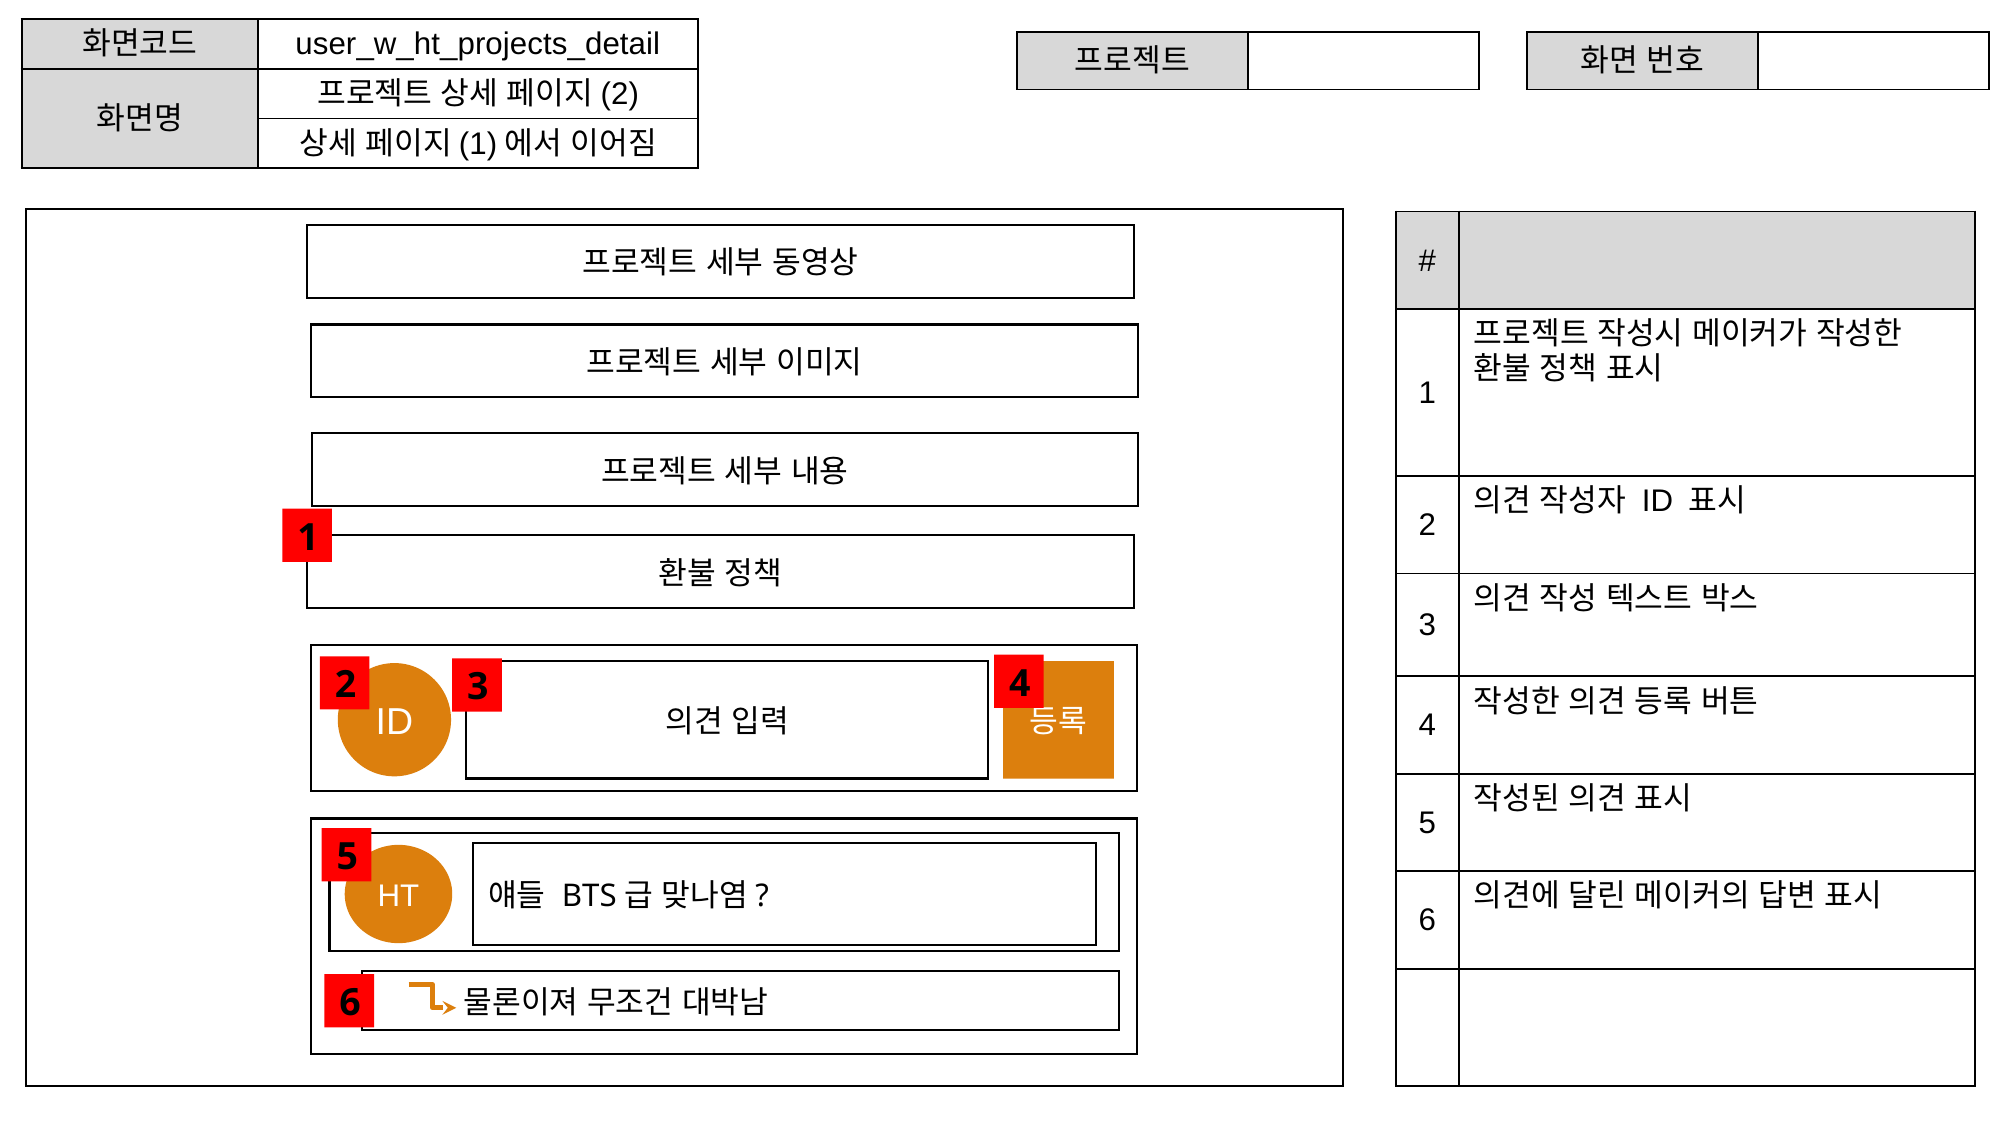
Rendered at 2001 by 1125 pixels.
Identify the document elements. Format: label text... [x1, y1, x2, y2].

table_cell 작성한 의견 등록 버튼 [1460, 677, 1974, 773]
table_cell 화면명 [23, 70, 257, 167]
table_cell 3 [1397, 574, 1458, 675]
text_box [25, 208, 1344, 1087]
table_header 프로젝트 [1018, 33, 1247, 89]
table_cell 프로젝트 상세 페이지(2) [259, 70, 697, 118]
table_cell 의견 작성 텍스트 박스 [1460, 574, 1974, 675]
table_cell 4 [1397, 677, 1458, 773]
table_cell 작성된 의견 표시 [1460, 775, 1974, 870]
table_cell 상세 페이지(1)에서 이어짐 [259, 119, 697, 167]
table_header 화면 번호 [1528, 33, 1757, 89]
table_cell [1460, 970, 1974, 1085]
table_cell 의견에 달린 메이커의 답변 표시 [1460, 872, 1974, 968]
table_cell 1 [1397, 310, 1458, 475]
table_header [1759, 33, 1988, 89]
table_header [1249, 33, 1478, 89]
table_header [1460, 212, 1974, 308]
table_cell 5 [1397, 775, 1458, 870]
table_header 화면코드 [23, 20, 257, 68]
table_cell 2 [1397, 477, 1458, 573]
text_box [282, 224, 1139, 1054]
table_header # [1397, 212, 1458, 308]
table_cell 프로젝트 작성시 메이커가 작성한 환불 정책 표시 [1460, 310, 1974, 475]
table_header user_w_ht_projects_detail [259, 20, 697, 68]
table_cell [1397, 970, 1458, 1085]
table_cell 의견 작성자 ID 표시 [1460, 477, 1974, 573]
table_cell 6 [1397, 872, 1458, 968]
